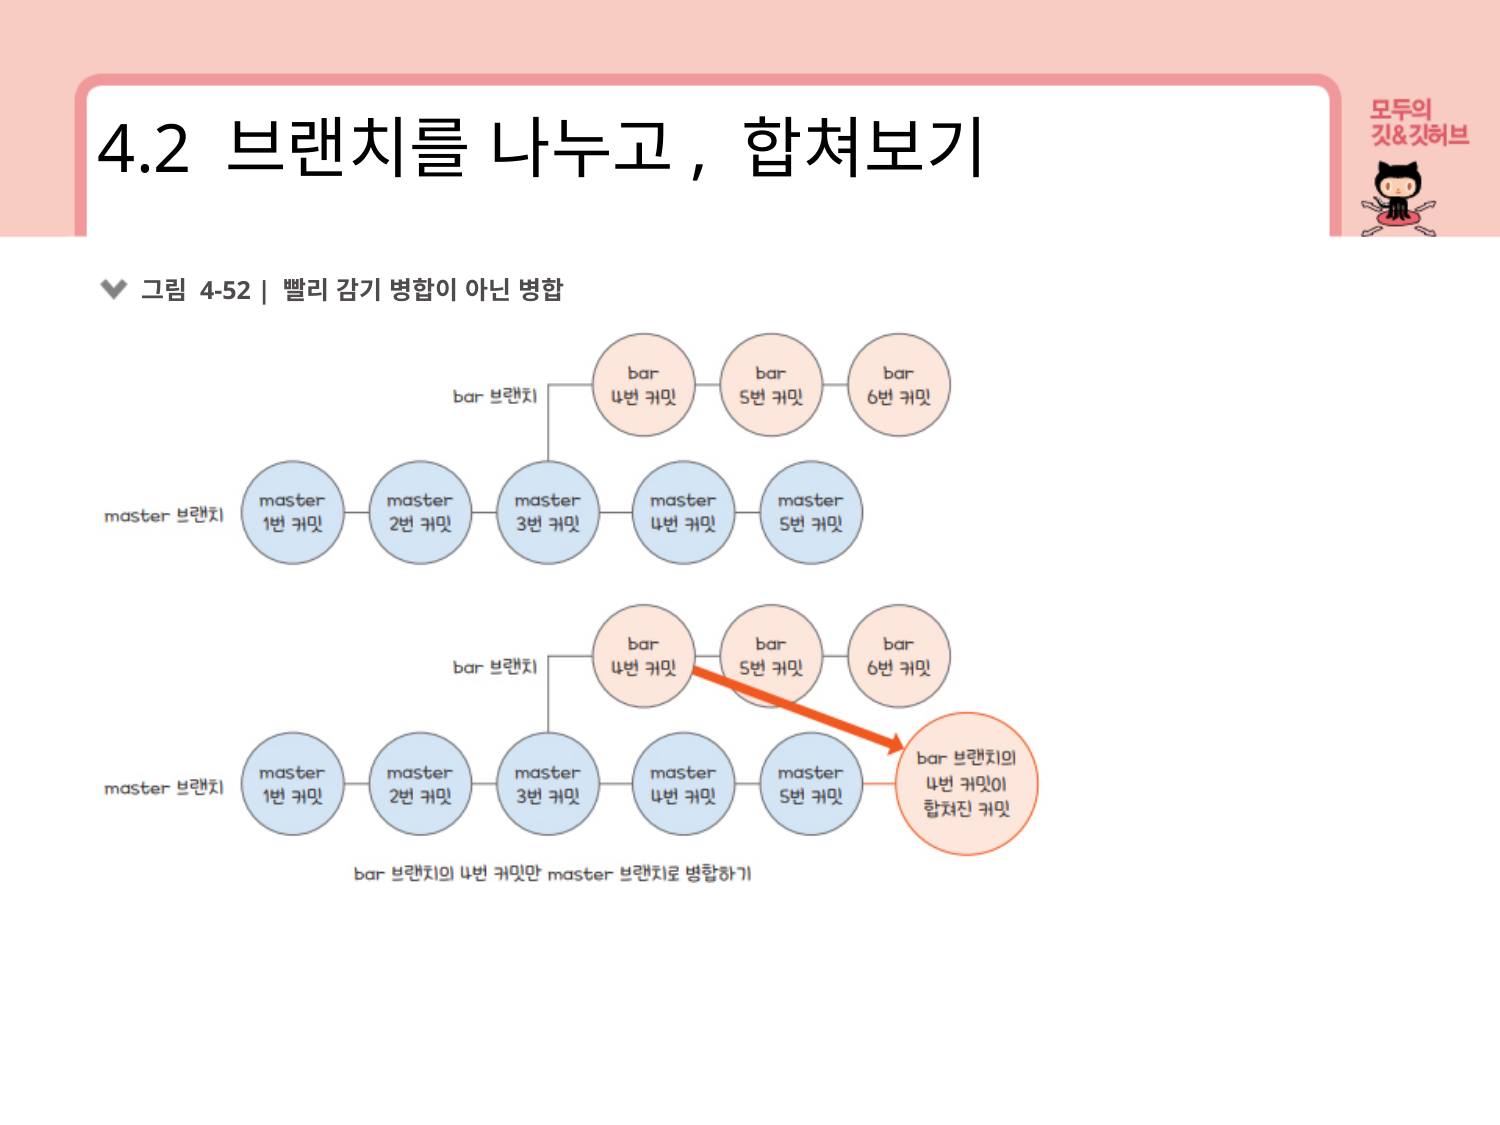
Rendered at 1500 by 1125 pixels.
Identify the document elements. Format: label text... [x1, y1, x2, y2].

text_box 4.2 브랜치를 나누고, 합쳐보기 [82, 61, 1413, 193]
picture [0, 0, 1500, 1125]
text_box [97, 264, 1374, 311]
